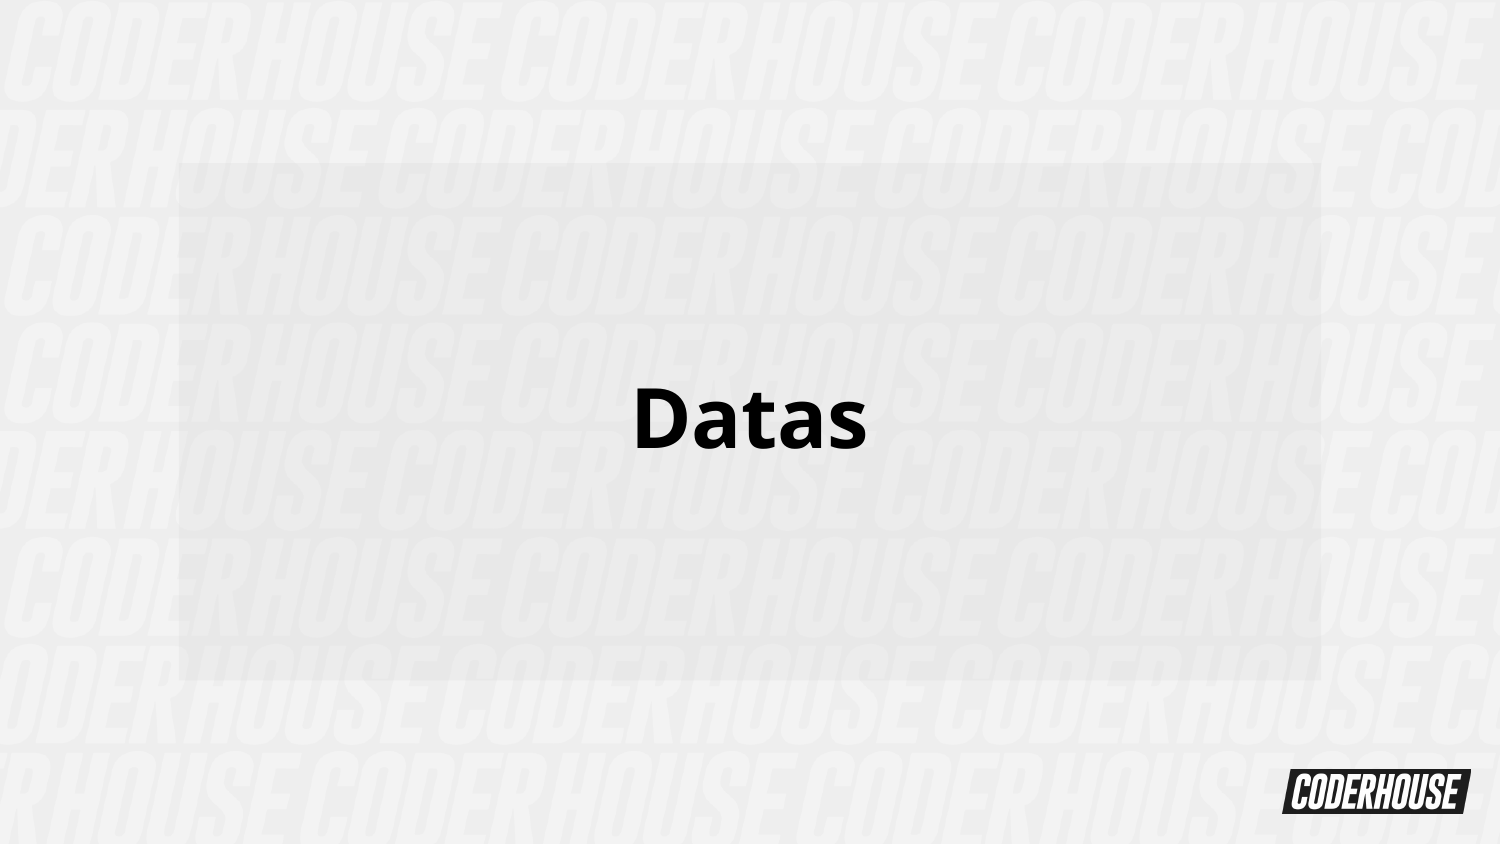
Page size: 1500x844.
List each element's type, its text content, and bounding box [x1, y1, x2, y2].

picture [0, 0, 1500, 844]
text_box Datas [239, 361, 1261, 483]
